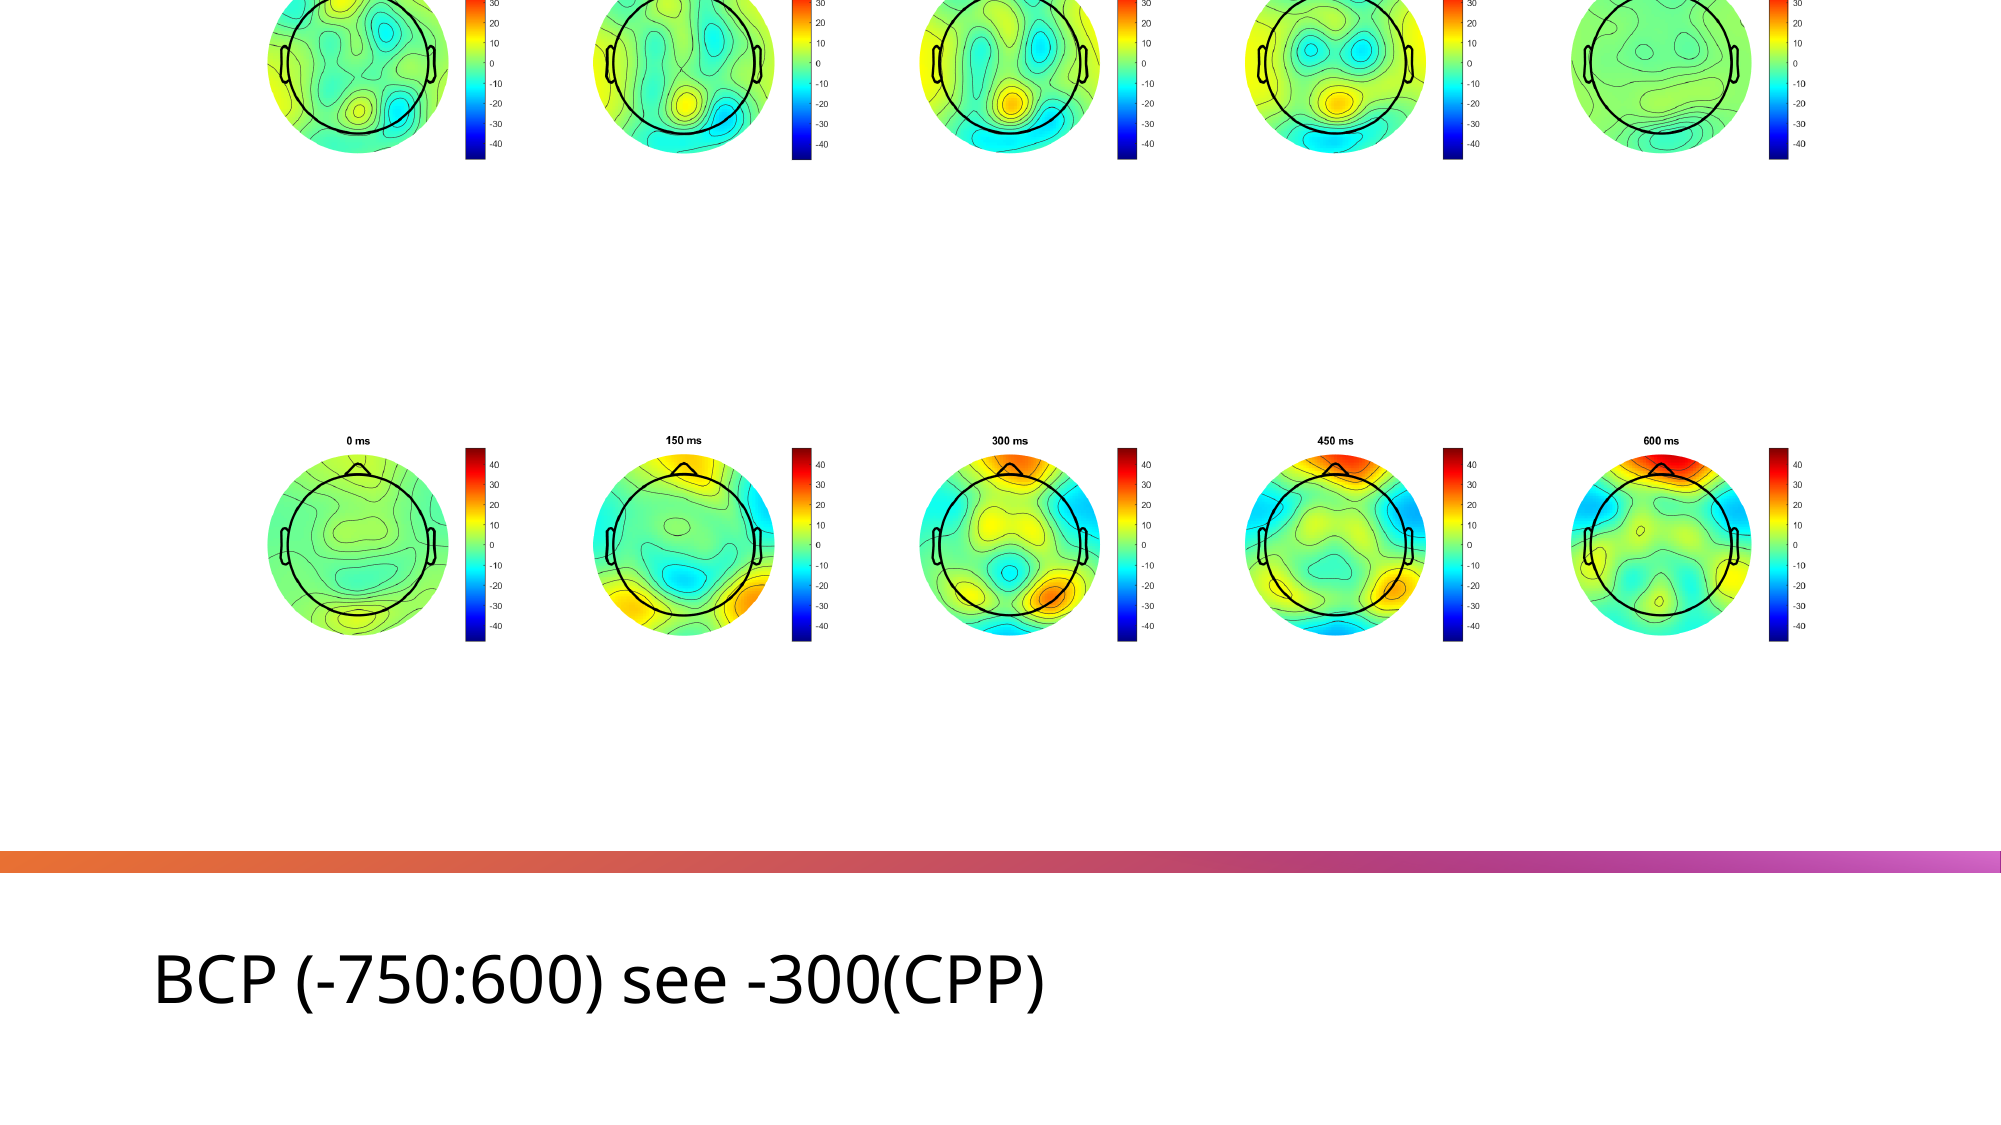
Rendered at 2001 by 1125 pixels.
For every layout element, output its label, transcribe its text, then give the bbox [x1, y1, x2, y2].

title BCP (-750:600) see -300(CPP) [137, 916, 1274, 1049]
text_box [0, 851, 2000, 873]
picture [1, 0, 2000, 831]
